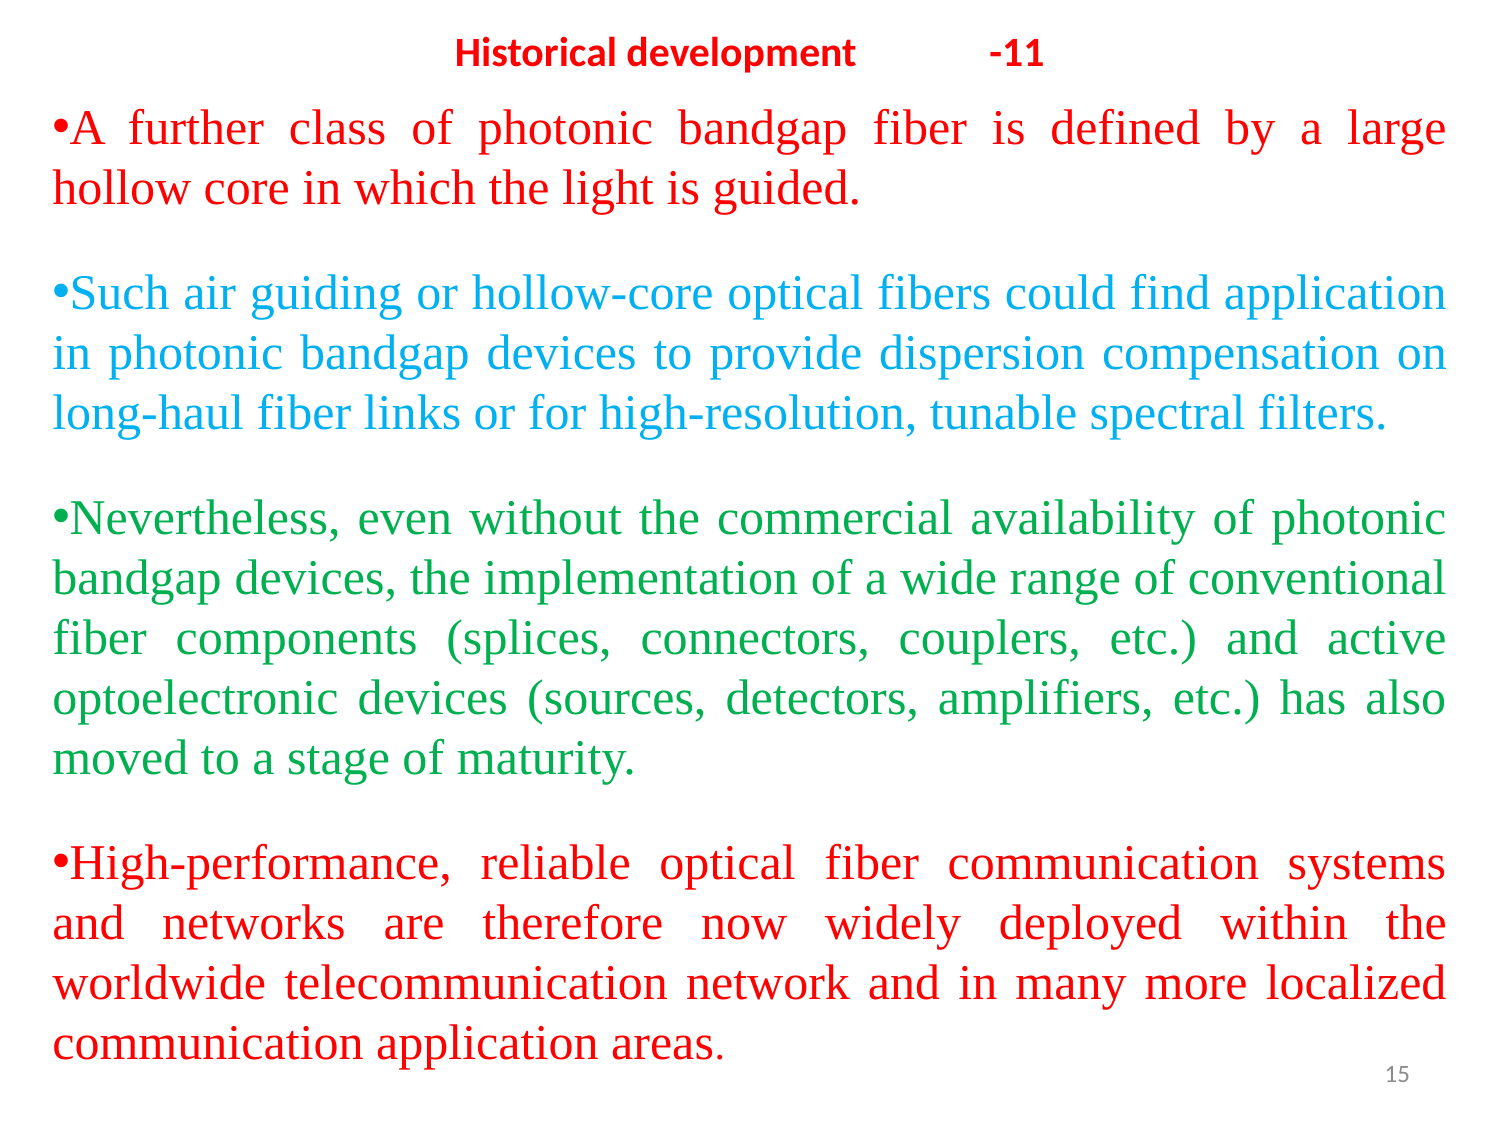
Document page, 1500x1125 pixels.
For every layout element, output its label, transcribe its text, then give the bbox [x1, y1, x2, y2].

text_box A further class of photonic bandgap fiber is defined by a large hollow core in which the light is guided. Such air guiding or hollow-core optical fibers could find application in photonic bandgap devices to provide dispersion compensation on long-haul fiber links or for high-resolution, tunable spectral filters. Nevertheless, even without the commercial availability of photonic bandgap devices, the implementation of a wide range of conventional fiber components (splices, connectors, couplers, etc.) and active optoelectronic devices (sources, detectors, amplifiers, etc.) has also moved to a stage of maturity. High-performance, reliable optical fiber communication systems and networks are therefore now widely deployed within the worldwide telecommunication network and in many more localized communication application areas. [37, 87, 1463, 1078]
slide_number 15 [1074, 1042, 1425, 1103]
title Historical development -11 [75, 24, 1425, 75]
